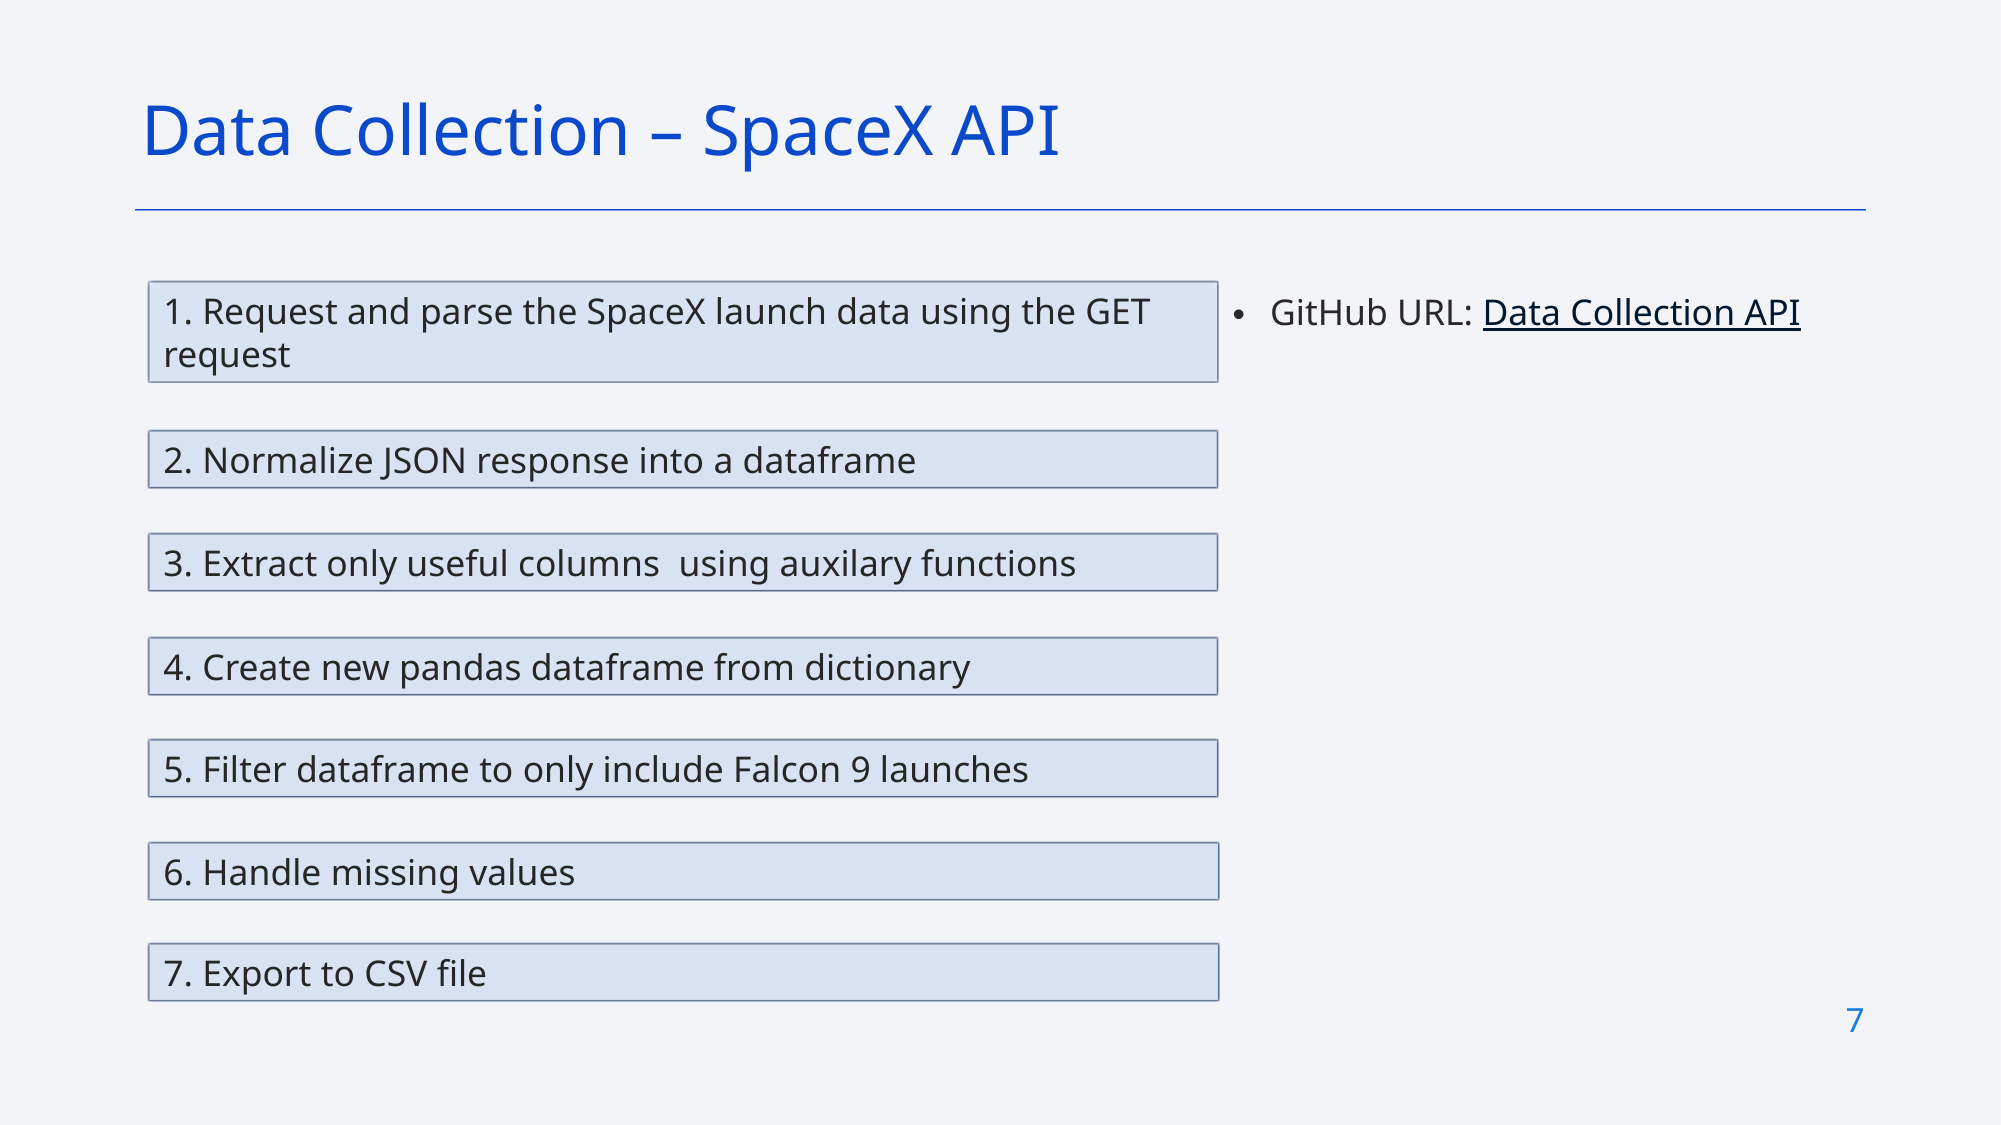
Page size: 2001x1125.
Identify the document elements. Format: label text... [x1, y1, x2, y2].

text_box 1. Request and parse the SpaceX launch data using the GET request [155, 288, 1214, 378]
text_box 7. Export to CSV file [153, 948, 1216, 999]
text_box 3. Extract only useful columns using auxilary functions [153, 538, 1215, 588]
text_box 5. Filter dataframe to only include Falcon 9 launches [153, 744, 1215, 794]
list GitHub URL: Data Collection API [1217, 282, 1979, 976]
text_box 4. Create new pandas dataframe from dictionary [153, 642, 1215, 692]
text_box 2. Normalize JSON response into a dataframe [153, 435, 1215, 486]
text_box 6. Handle missing values [153, 847, 1216, 897]
picture [0, 0, 2001, 1125]
text_box Data Collection – SpaceX API [126, 88, 1852, 179]
slide_number 7 [1429, 988, 1880, 1055]
